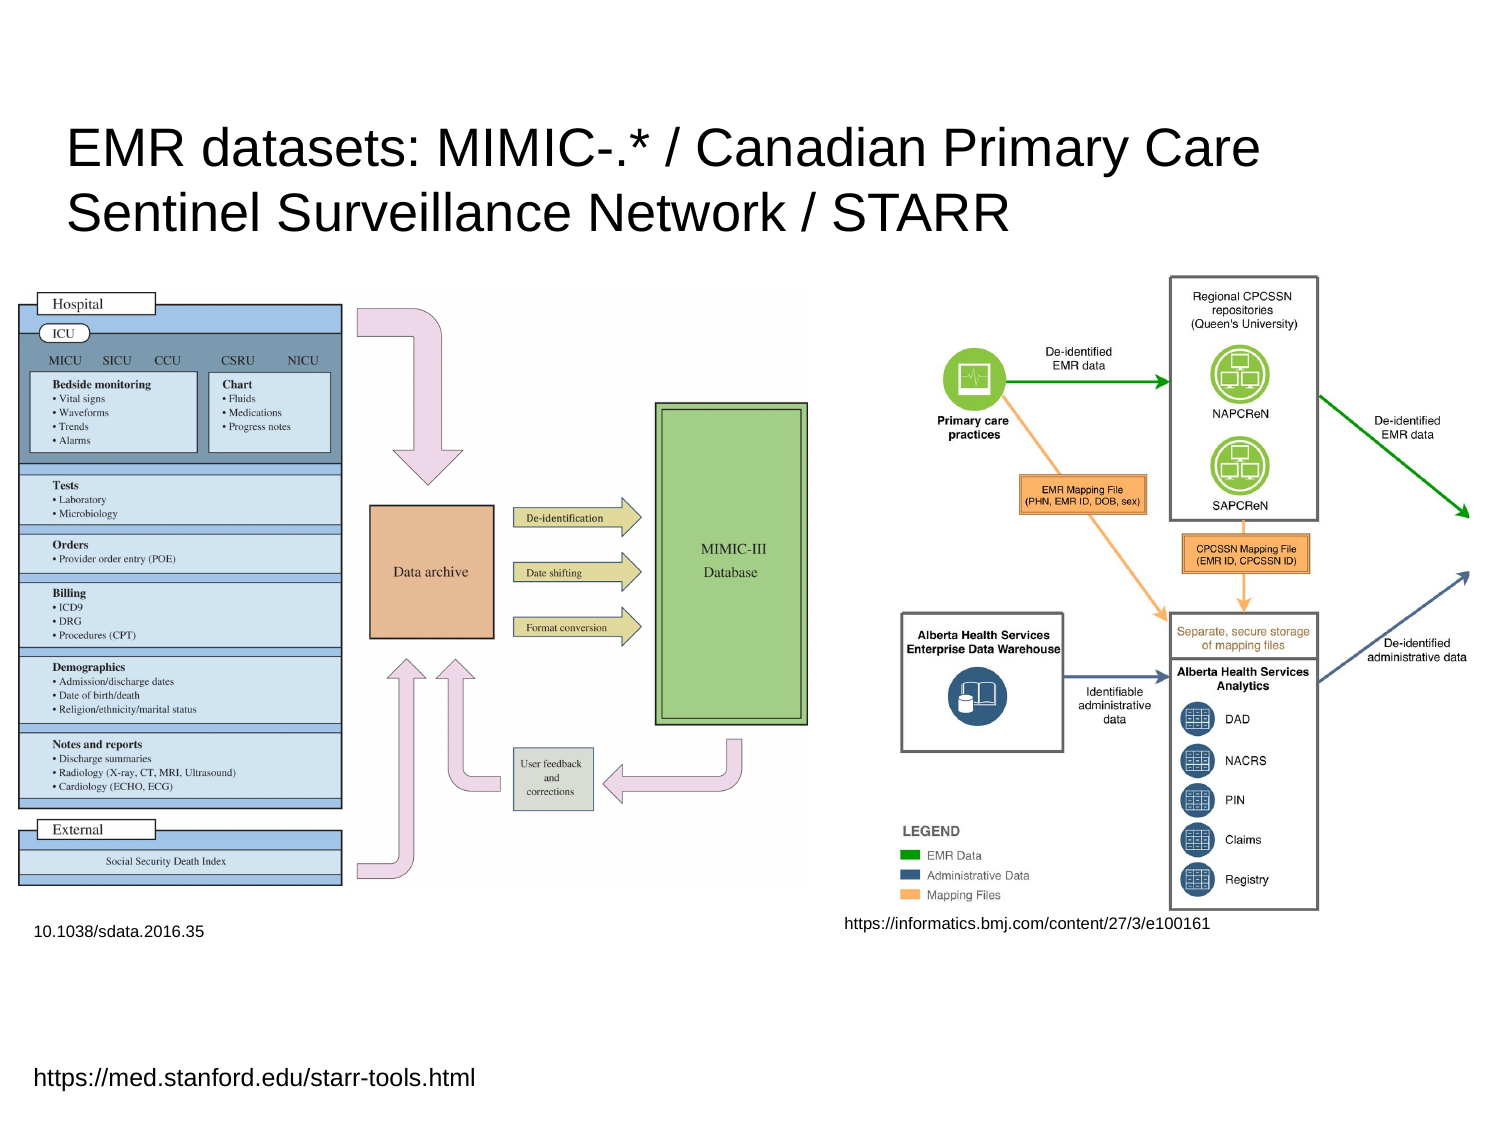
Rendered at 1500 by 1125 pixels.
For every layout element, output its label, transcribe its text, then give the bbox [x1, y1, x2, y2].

title EMR datasets: MIMIC-.* / Canadian Primary Care Sentinel Surveillance Network / STARR [51, 97, 1449, 223]
text_box https://med.stanford.edu/starr-tools.html [18, 1053, 769, 1099]
picture [18, 291, 808, 886]
text_box https://informatics.bmj.com/content/27/3/e100161 [829, 903, 1470, 944]
picture [899, 274, 1470, 911]
text_box 10.1038/sdata.2016.35 [18, 910, 659, 951]
